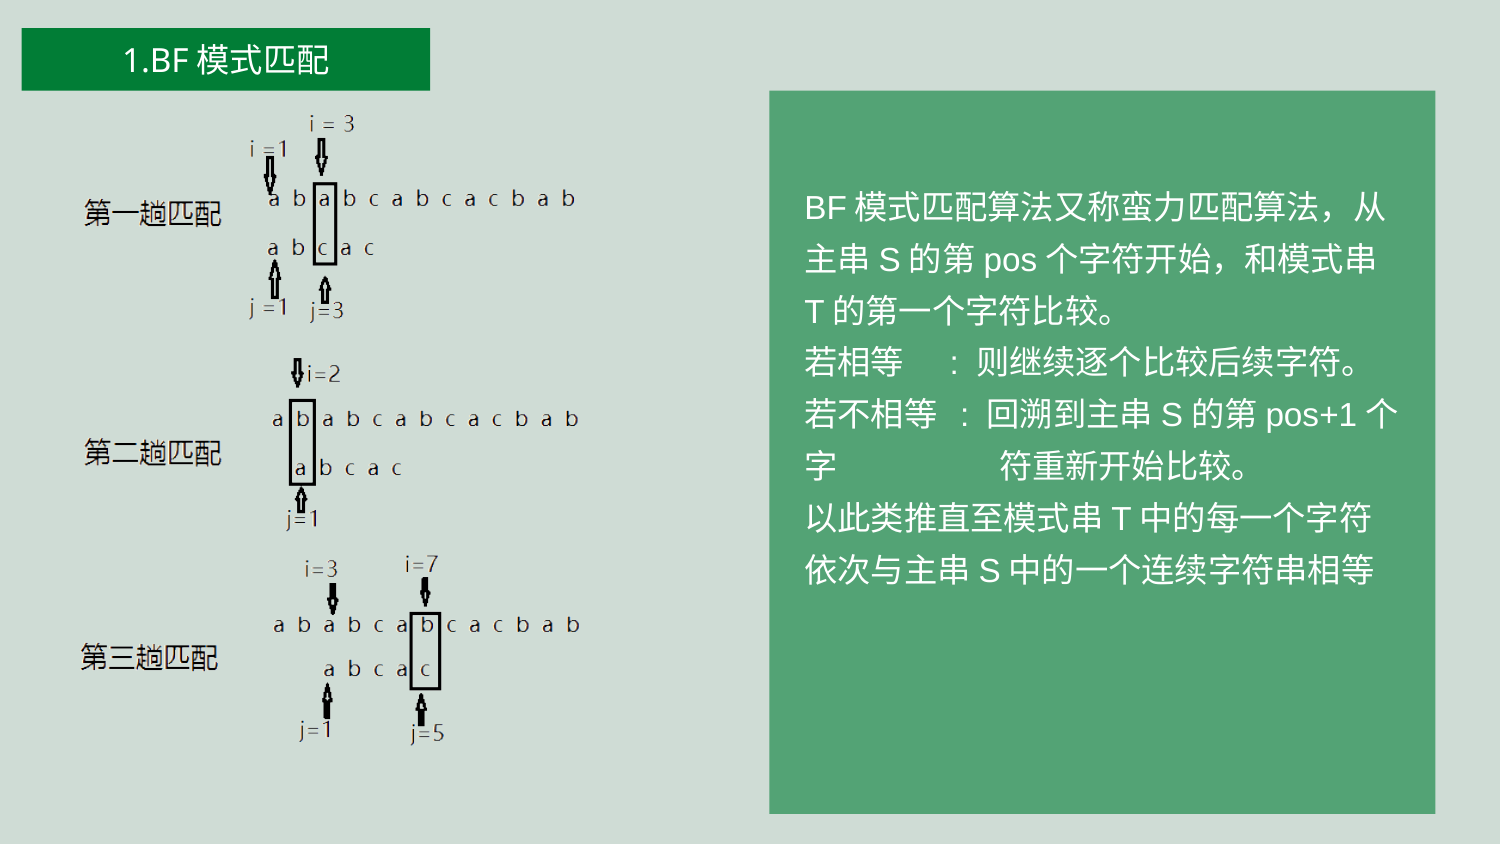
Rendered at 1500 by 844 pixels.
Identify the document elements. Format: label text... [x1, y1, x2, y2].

text_box 1.BF模式匹配 [21, 28, 431, 91]
text_box [768, 90, 1436, 815]
picture [32, 78, 677, 802]
text_box BF模式匹配算法又称蛮力匹配算法，从主串S的第pos个字符开始，和模式串T的第一个字符比较。 若相等 : 则继续逐个比较后续字符。 若不相等 : 回溯到主串S的第pos+1个字 符重新开始比较。 以此类推直至模式串T中的每一个字符依次与主串S中的一个连续字符串相等 [789, 166, 1415, 597]
